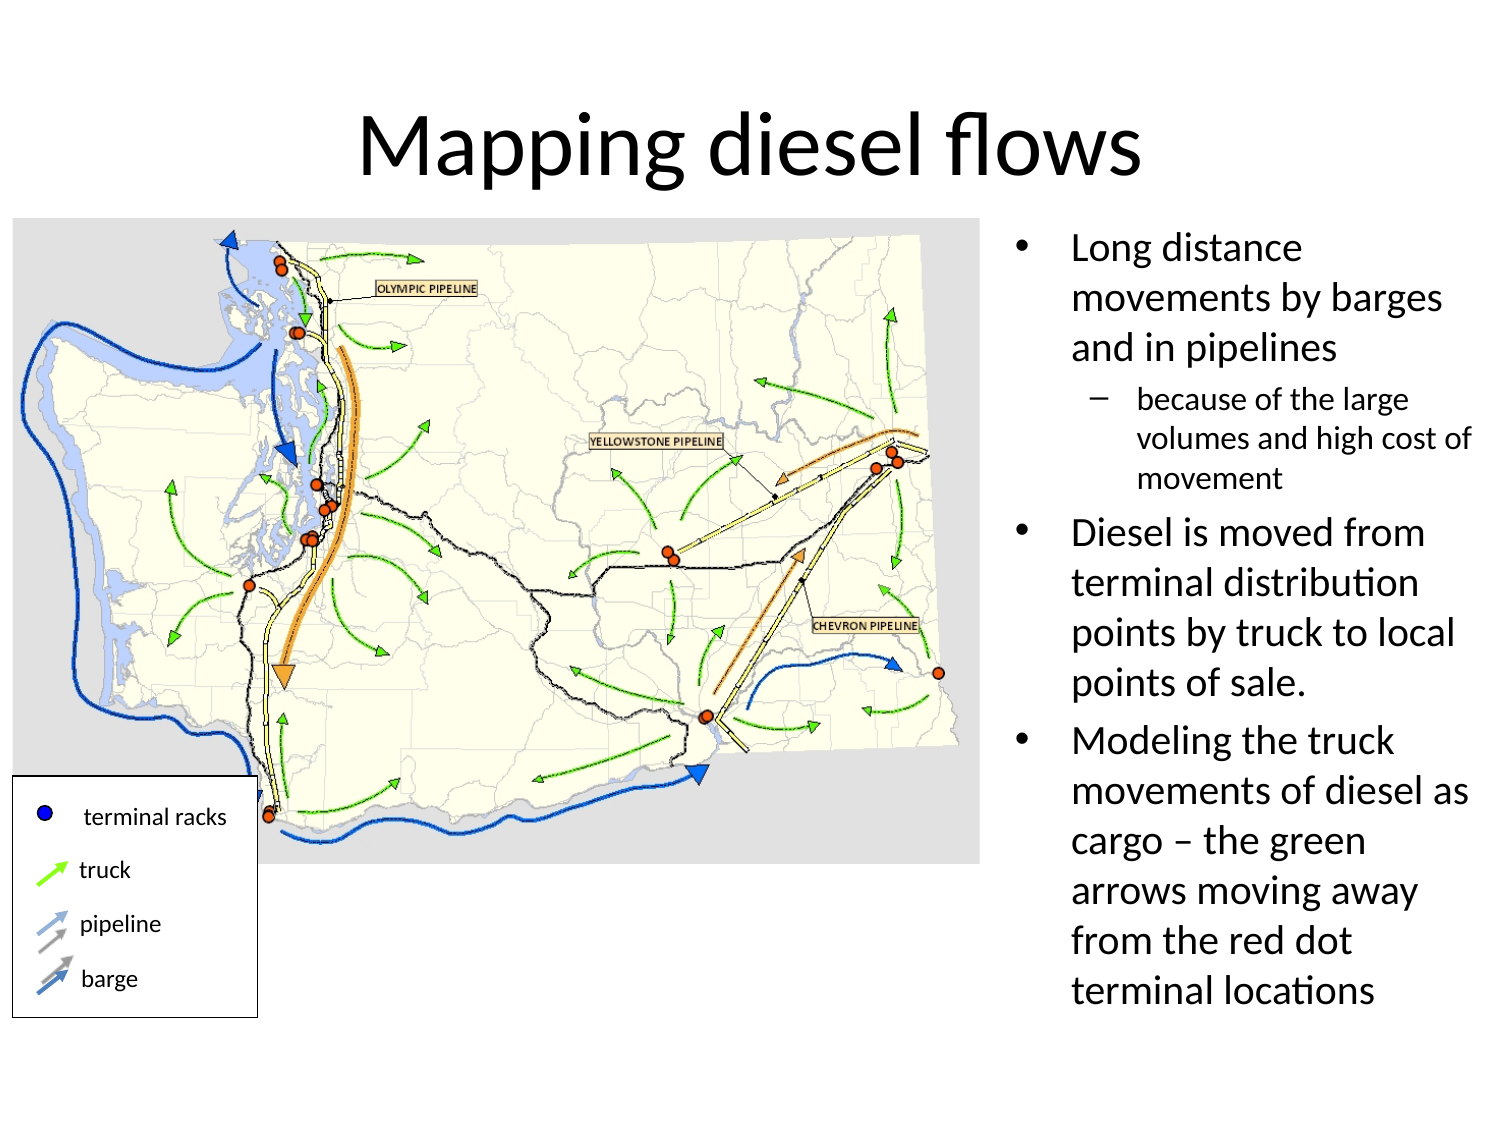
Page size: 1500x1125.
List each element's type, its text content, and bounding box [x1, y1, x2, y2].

text_box [12, 871, 258, 1018]
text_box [37, 899, 179, 946]
picture [12, 218, 980, 864]
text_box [37, 846, 148, 892]
text_box [37, 970, 66, 994]
title Mapping diesel flows [75, 45, 1425, 233]
text_box Long distance movements by barges and in pipelines because of the large volumes and high cost of movement Diesel is moved from terminal distribution points by truck to local points of sale. Modeling the truck movements of diesel as cargo – the green arrows moving away from the red dot terminal locations [999, 212, 1488, 1063]
text_box barge [66, 954, 154, 1000]
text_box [37, 792, 249, 838]
